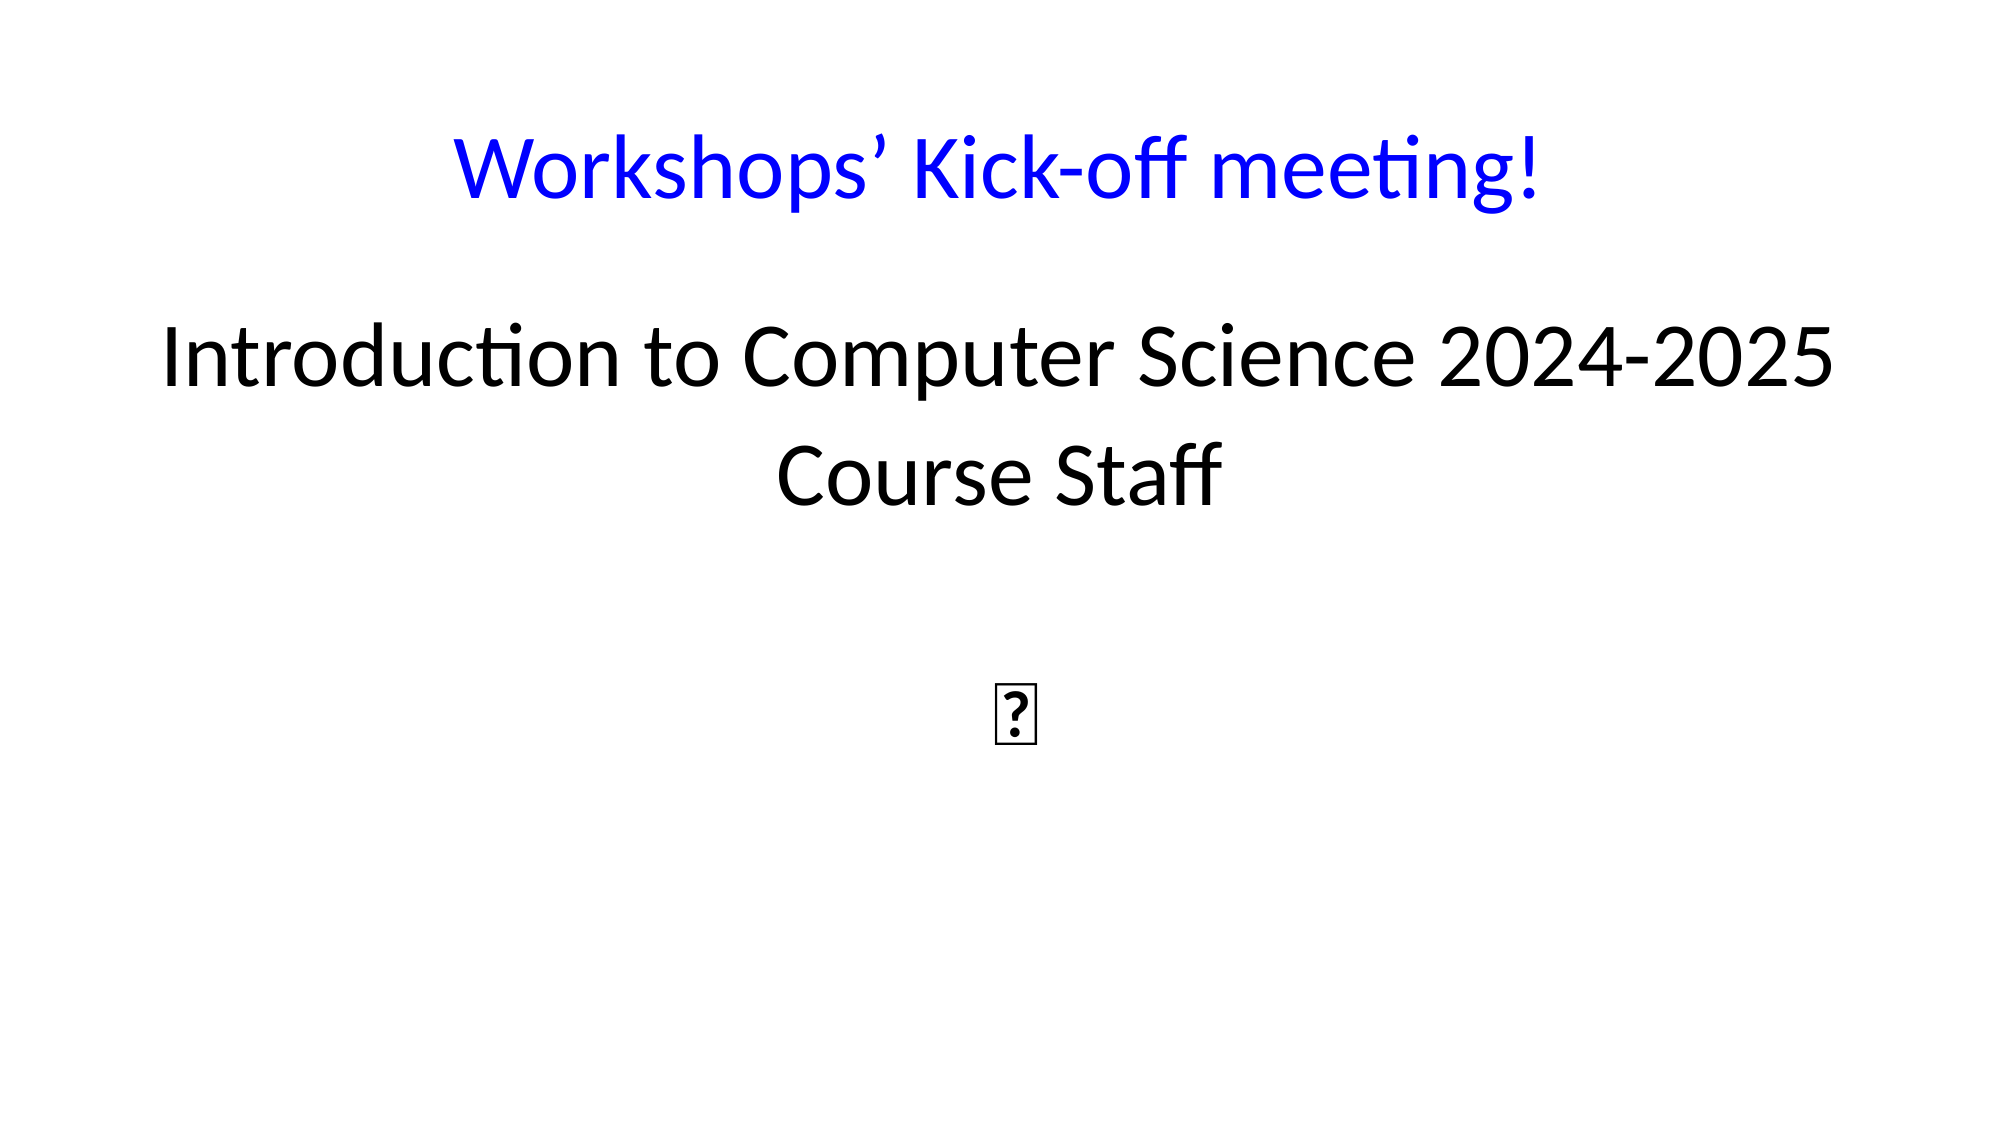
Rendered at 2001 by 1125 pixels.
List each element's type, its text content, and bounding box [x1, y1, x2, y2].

title Workshops’ Kick-off meeting! [137, 59, 1863, 278]
list Introduction to Computer Science 2024-2025 Course Staff 🤗 [137, 299, 1863, 1014]
